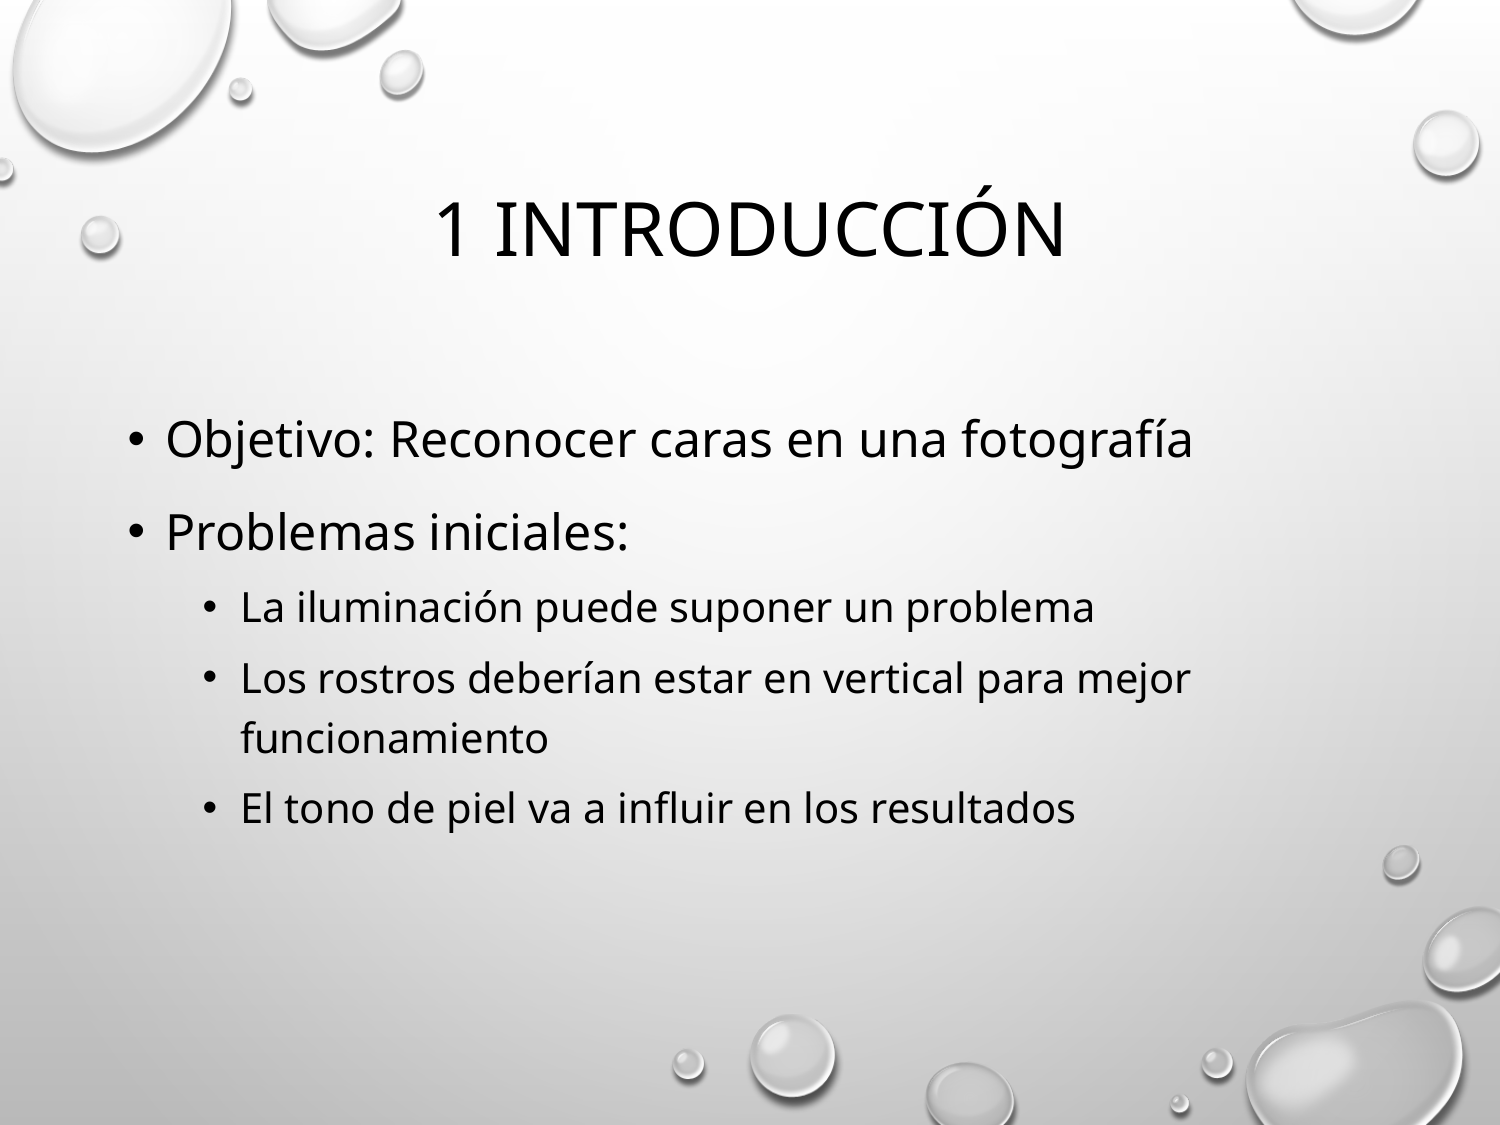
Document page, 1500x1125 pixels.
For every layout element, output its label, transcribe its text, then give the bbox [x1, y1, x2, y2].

list Objetivo: Reconocer caras en una fotografía Problemas iniciales: La iluminación puede suponer un problema Los rostros deberían estar en vertical para mejor funcionamiento El tono de piel va a influir en los resultados [112, 388, 1388, 950]
picture [0, 0, 1500, 1125]
title 1 introducción [112, 101, 1388, 364]
